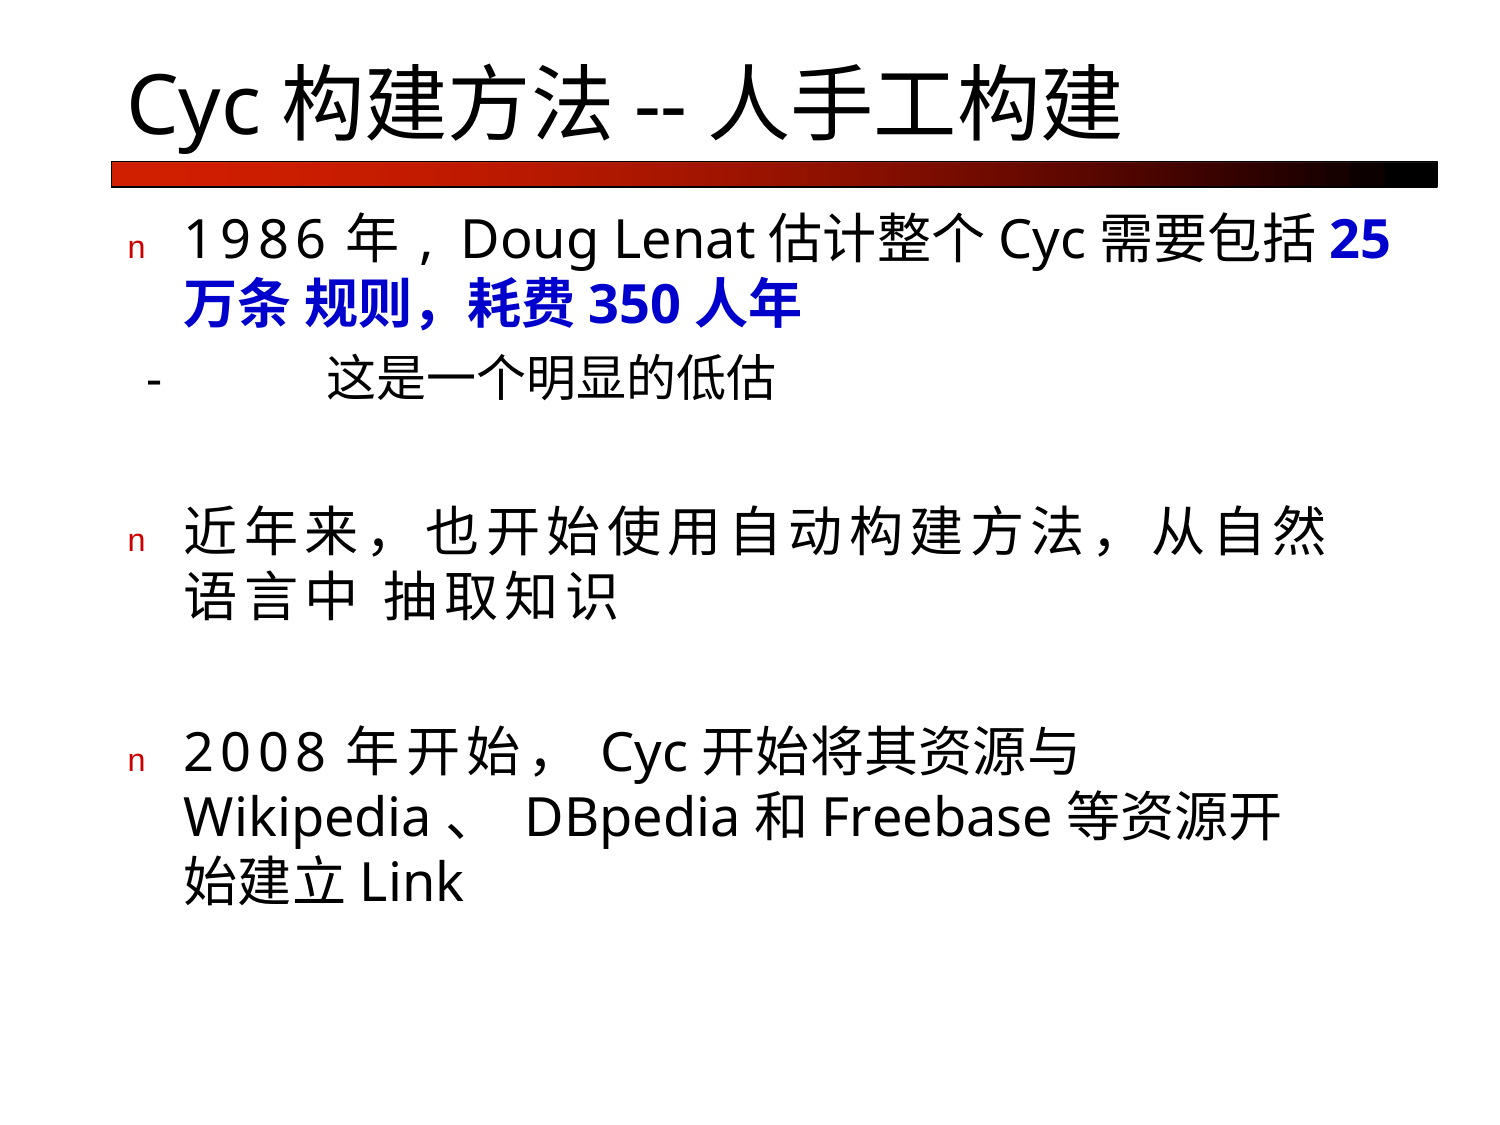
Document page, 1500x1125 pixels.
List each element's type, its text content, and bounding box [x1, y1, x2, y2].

text_box [111, 161, 1437, 188]
title Cyc构建方法--人手工构建 [124, 51, 1376, 154]
text_box n 1986年, Doug Lenat估计整个Cyc需要包括25万条 规则，耗费350人年 - 这是一个明显的低估 n 近年来，也开始使用自动构建方法，从自然语言中 抽取知识 n 2008年开始，Cyc开始将其资源与Wikipedia、 DBpedia和Freebase等资源开始建立Link [125, 204, 1399, 852]
